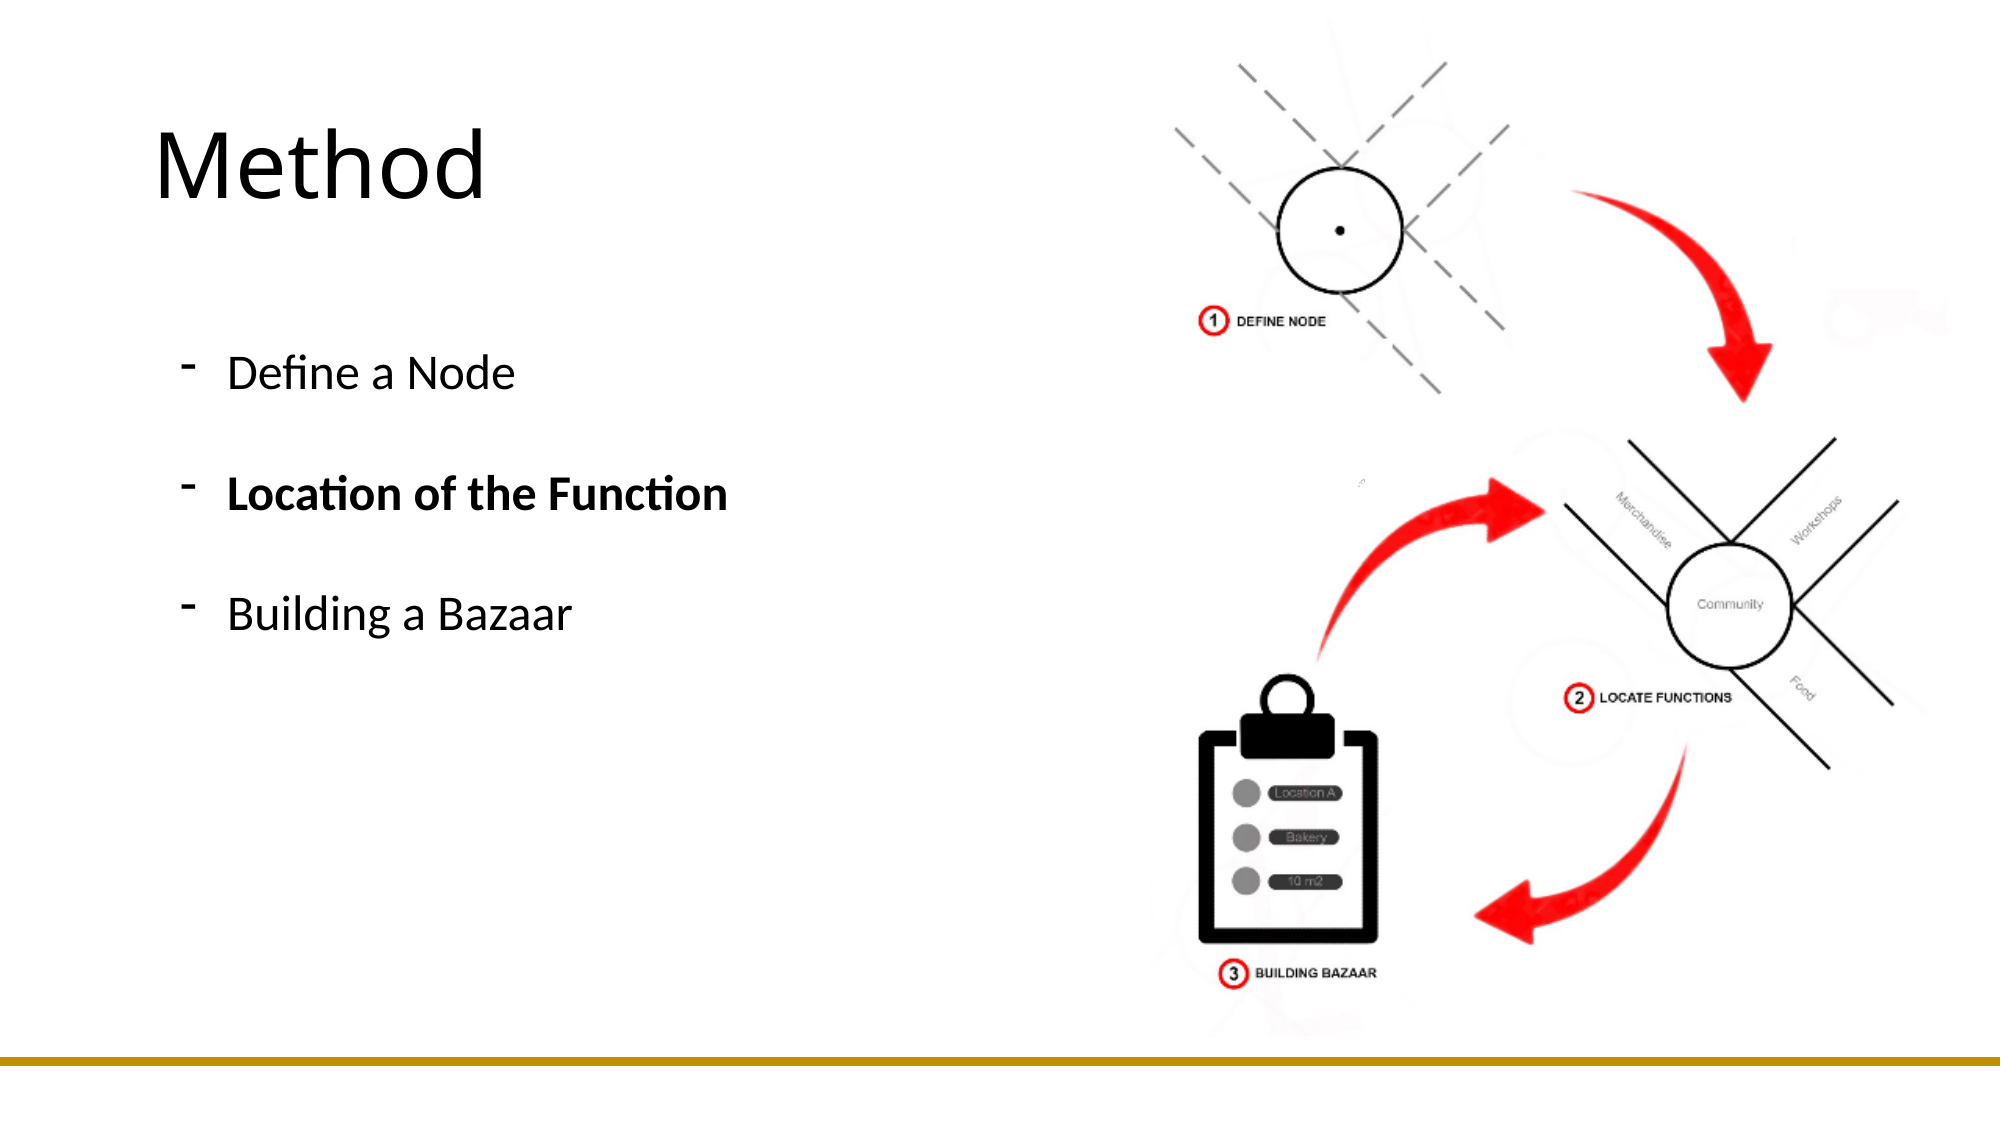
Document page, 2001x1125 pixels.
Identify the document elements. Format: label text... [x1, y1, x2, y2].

picture [1149, 3, 1948, 1037]
title Method [137, 59, 1149, 278]
text_box Define a Node Location of the Function Building a Bazaar [165, 332, 983, 648]
